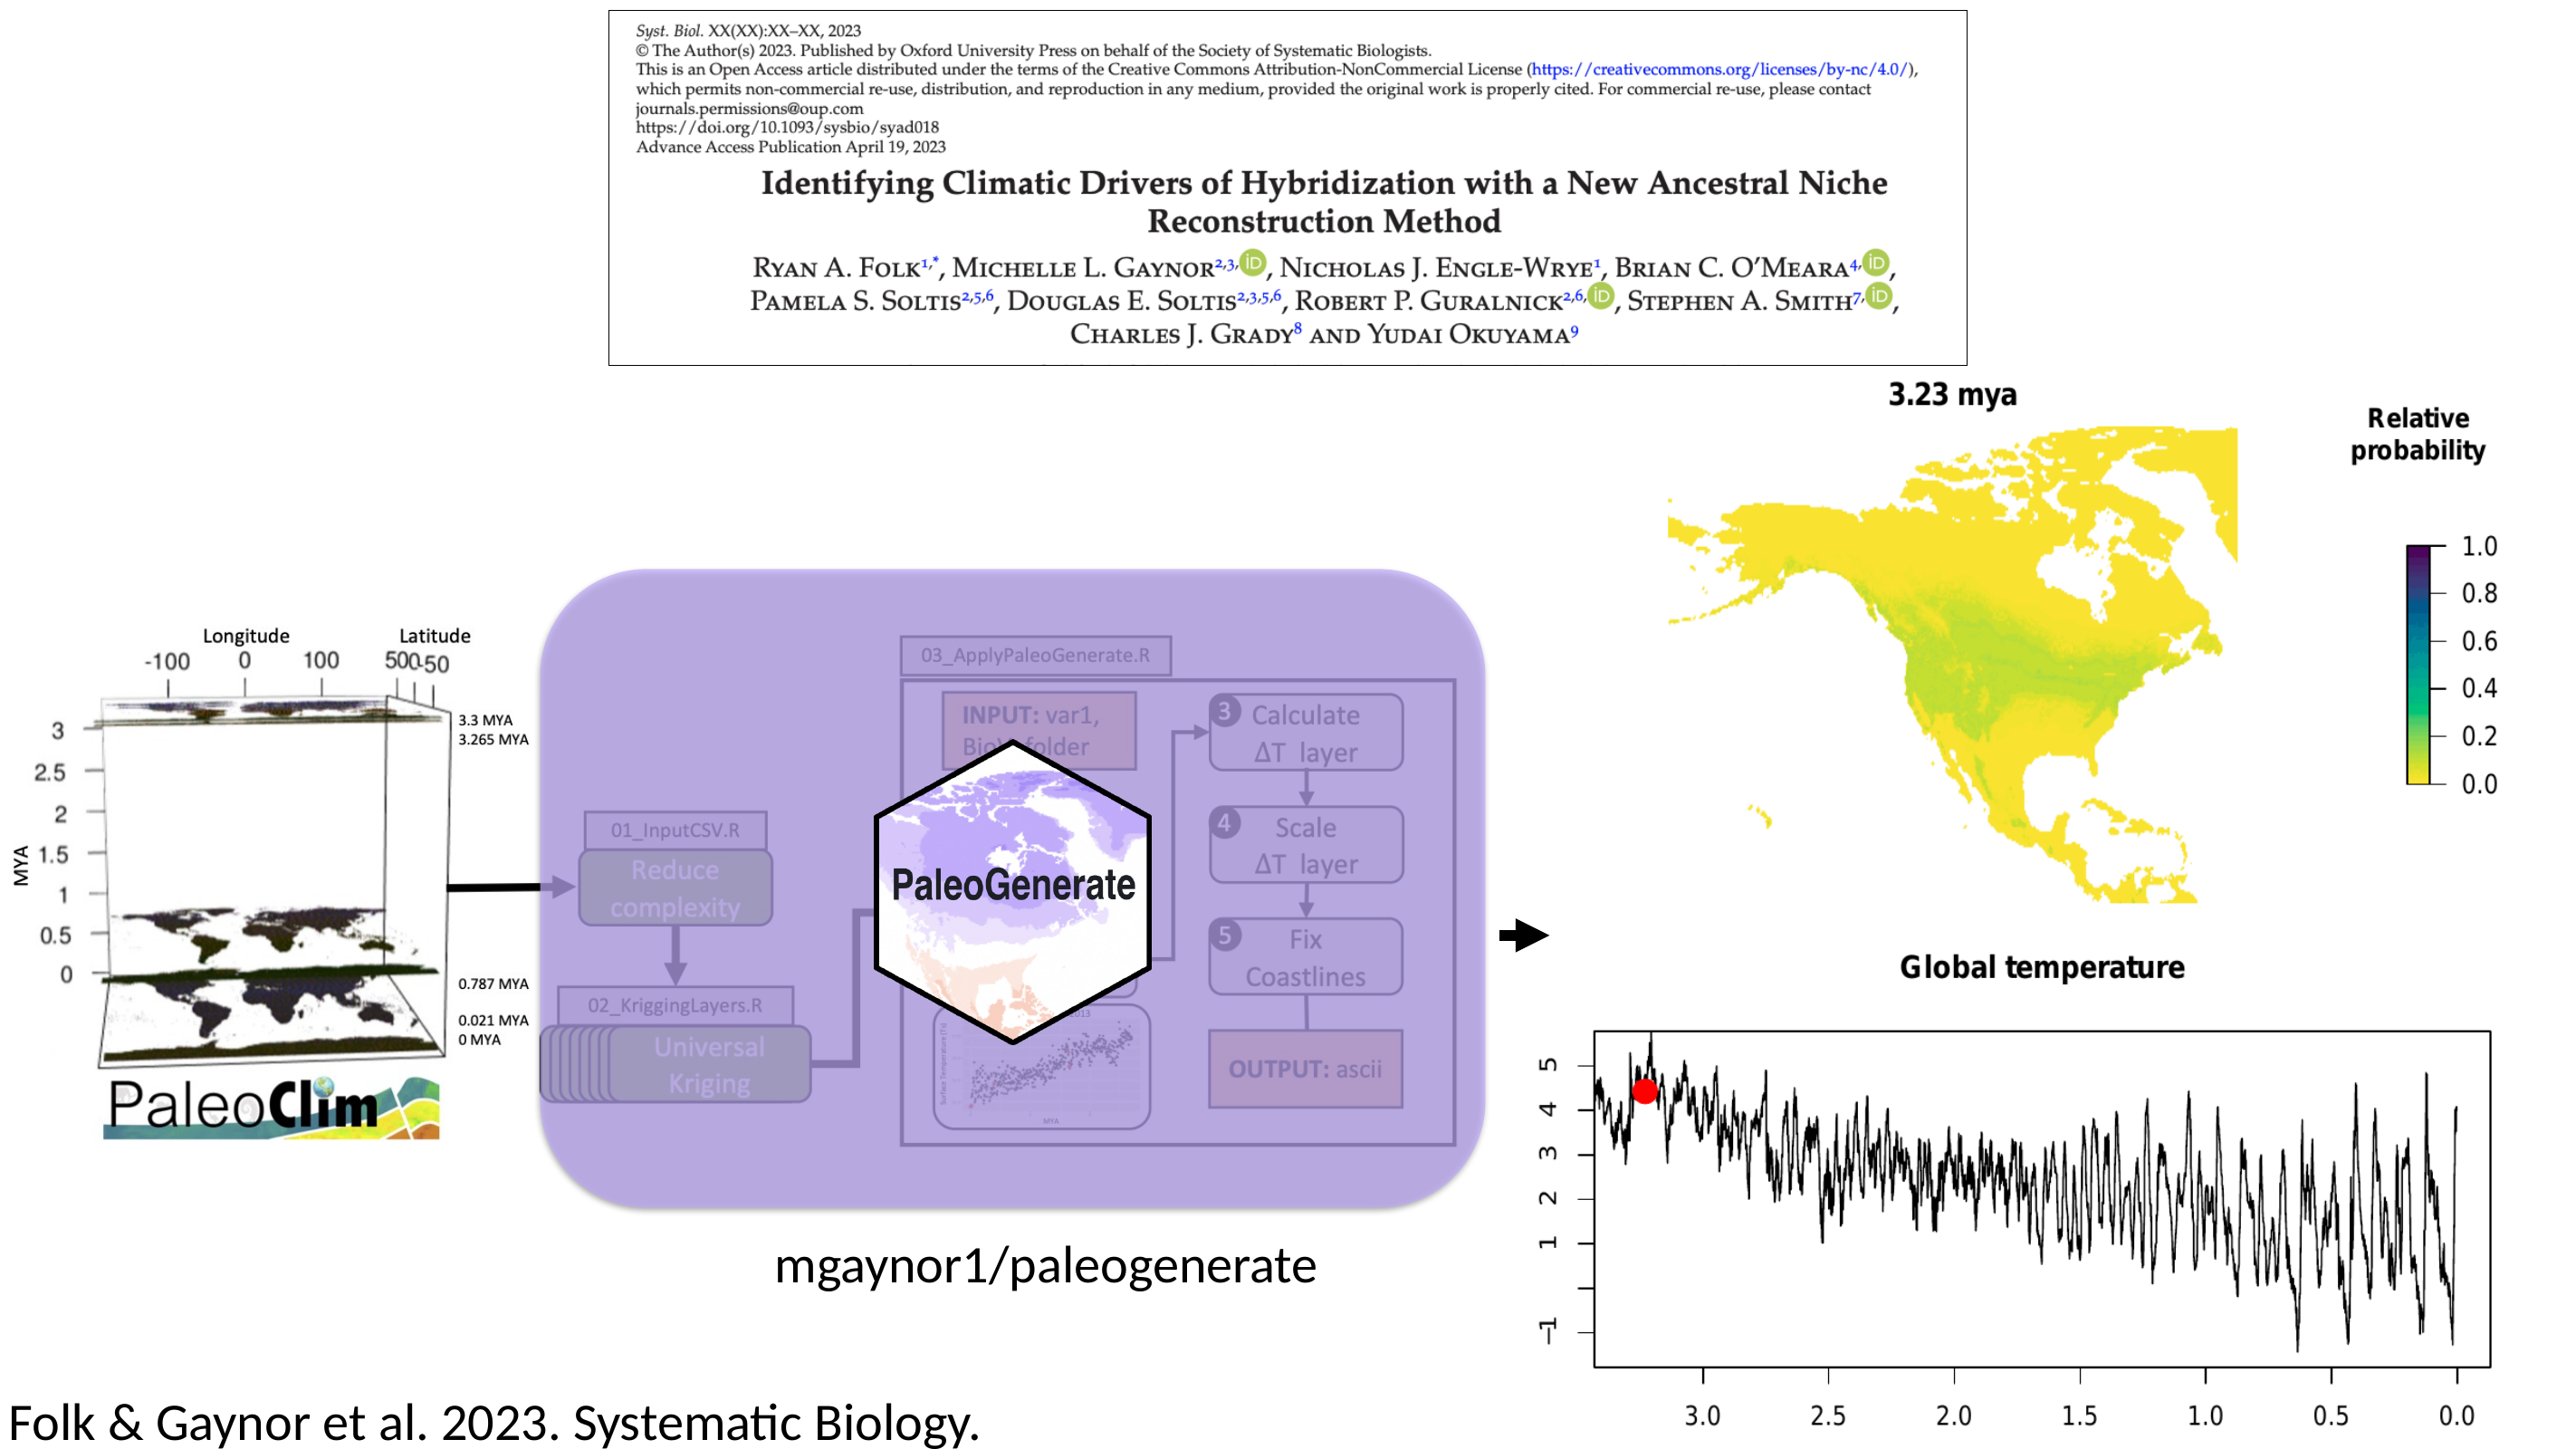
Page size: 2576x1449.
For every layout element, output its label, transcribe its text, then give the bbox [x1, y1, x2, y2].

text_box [0, 569, 1550, 1302]
text_box Folk & Gaynor et al. 2023. Systematic Biology. [0, 1379, 990, 1449]
picture [608, 10, 2576, 1449]
